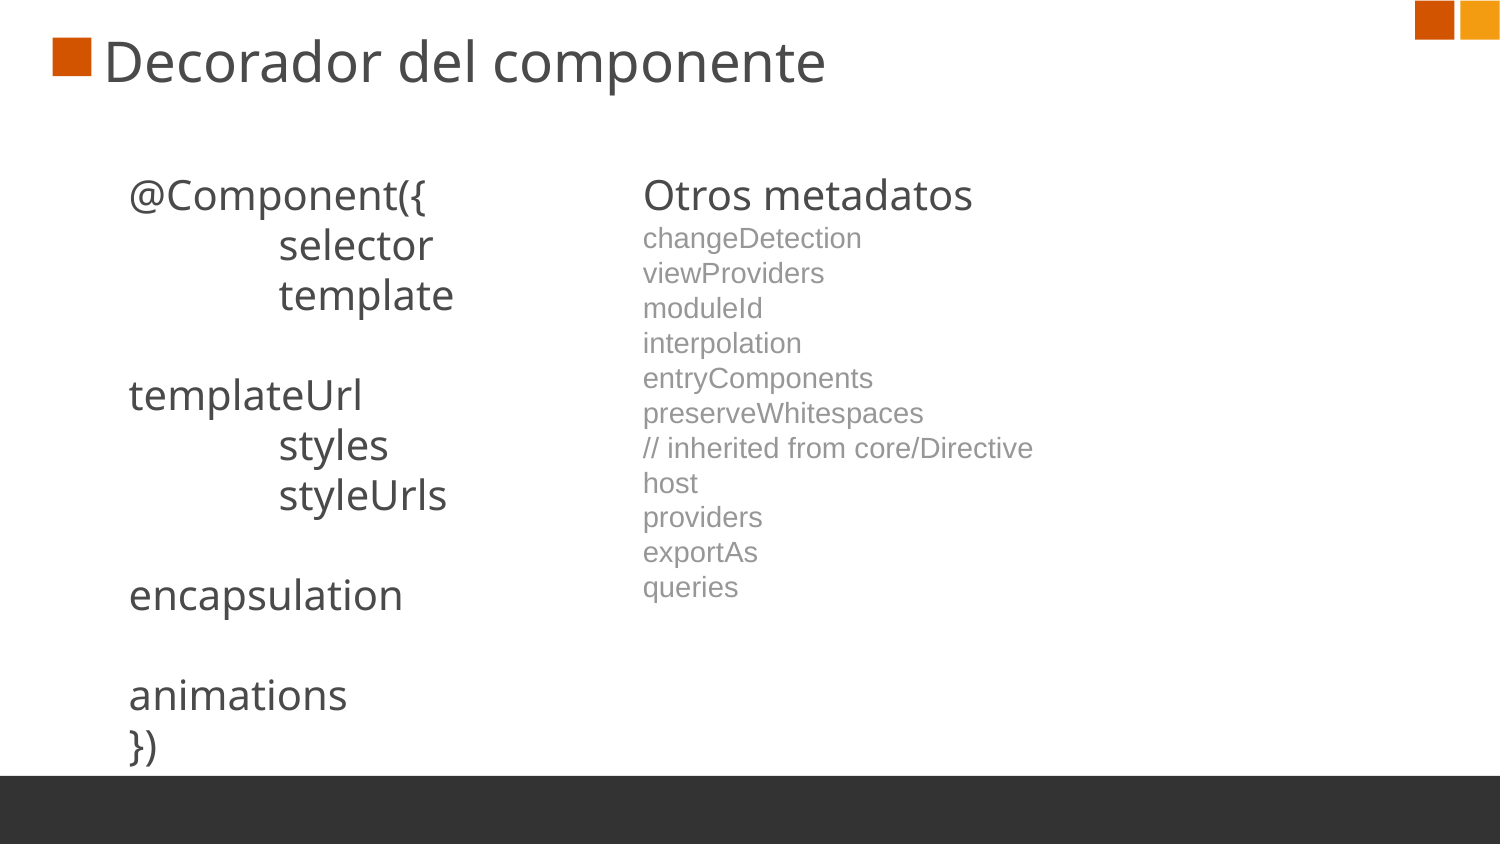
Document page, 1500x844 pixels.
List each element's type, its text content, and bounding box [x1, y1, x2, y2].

list @Component({ selector template templateUrl styles styleUrls encapsulation animations }) [120, 160, 500, 666]
title Decorador del componente [94, 17, 1381, 107]
text_box Otros metadatos changeDetection viewProviders moduleId interpolation entryComponents preserveWhitespaces // inherited from core/Directive host providers exportAs queries [627, 140, 1120, 633]
